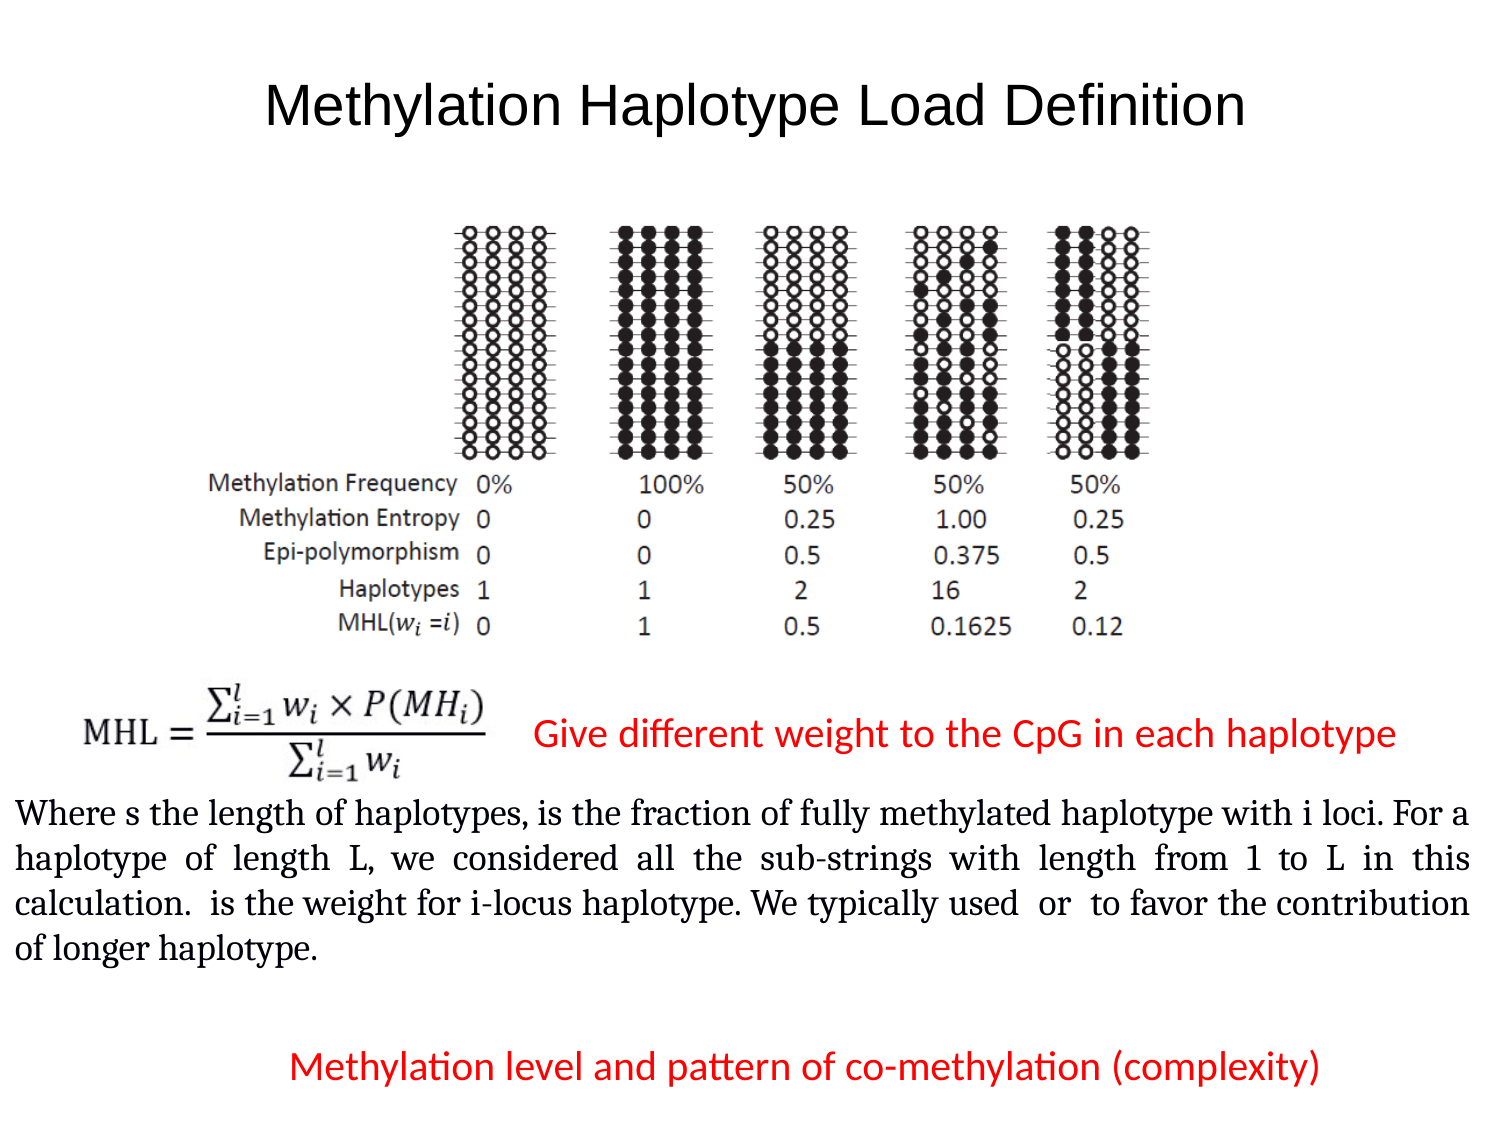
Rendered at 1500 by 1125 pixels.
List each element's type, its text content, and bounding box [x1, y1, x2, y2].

picture [57, 183, 1235, 841]
text_box Methylation level and pattern of co-methylation (complexity) [273, 1031, 1346, 1097]
text_box Methylation Haplotype Load Definition [0, 60, 1500, 145]
text_box Give different weight to the CpG in each haplotype [600, 698, 1422, 764]
